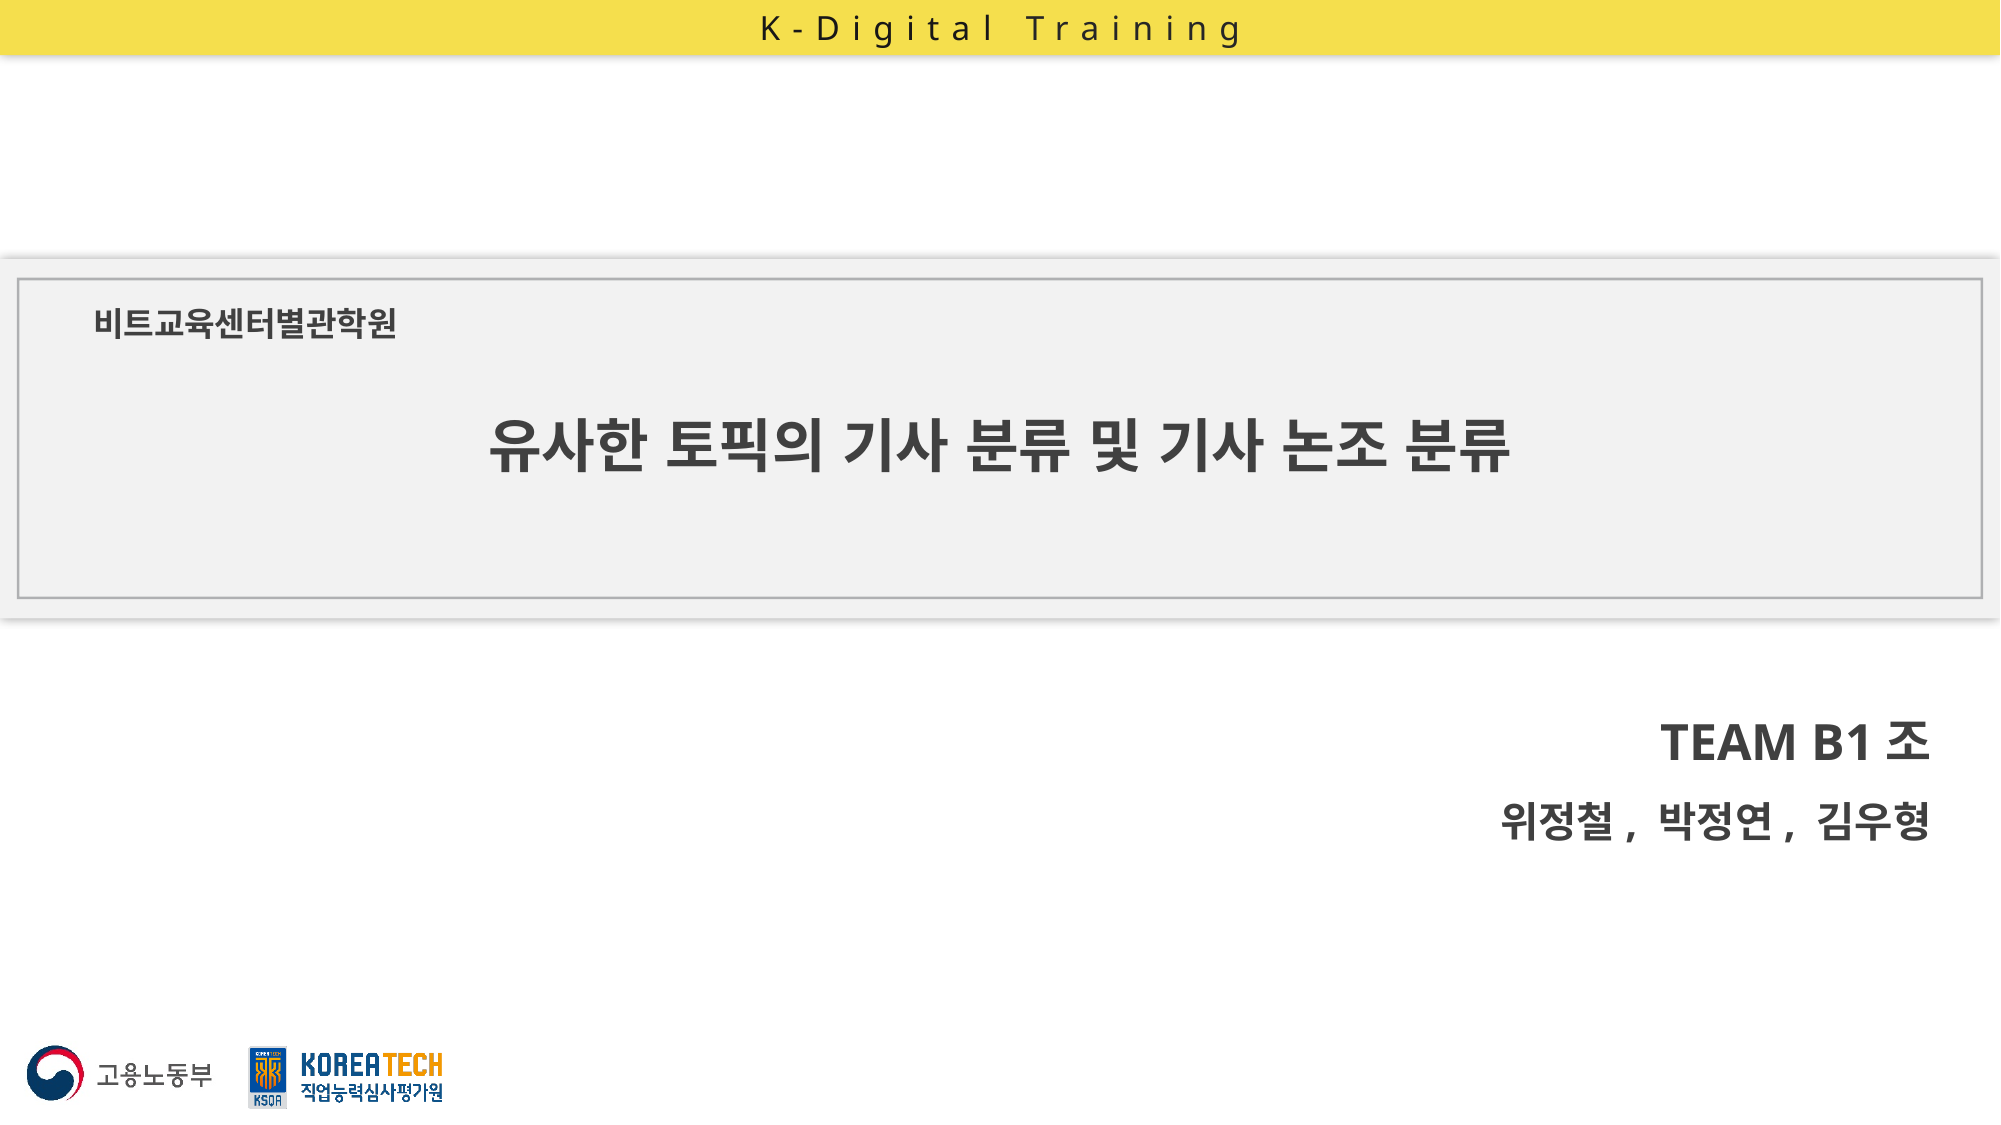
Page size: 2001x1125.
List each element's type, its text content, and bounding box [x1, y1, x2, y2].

text_box [0, 63, 31, 68]
text_box [17, 278, 1983, 599]
text_box TEAM B1조 위정철, 박정연, 김우형 [1100, 680, 1947, 846]
text_box [0, 258, 2000, 619]
picture [248, 1046, 442, 1109]
picture [2, 1041, 246, 1105]
text_box K-Digital Training [0, 0, 2000, 56]
